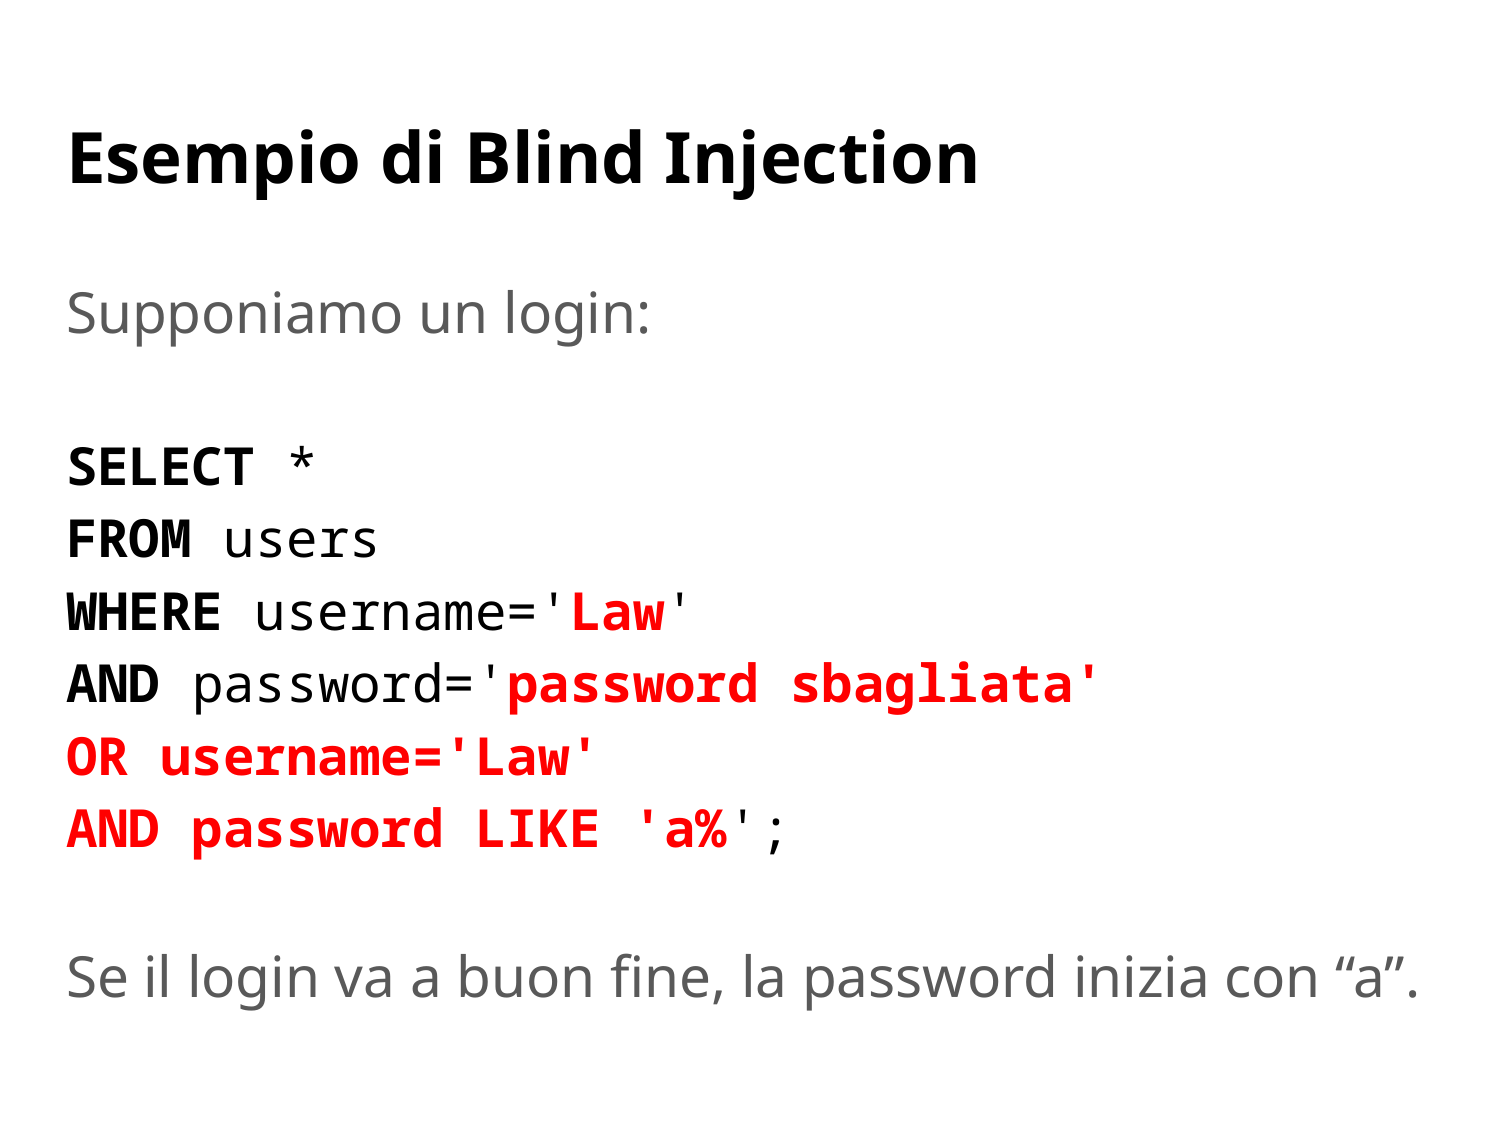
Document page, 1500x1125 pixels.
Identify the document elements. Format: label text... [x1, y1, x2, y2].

list Supponiamo un login: SELECT * FROM users WHERE username='Law' AND password='password sbagliata' OR username='Law' AND password LIKE 'a%'; Se il login va a buon fine, la password inizia con “a”. [51, 252, 1449, 1078]
title Esempio di Blind Injection [51, 97, 1449, 223]
